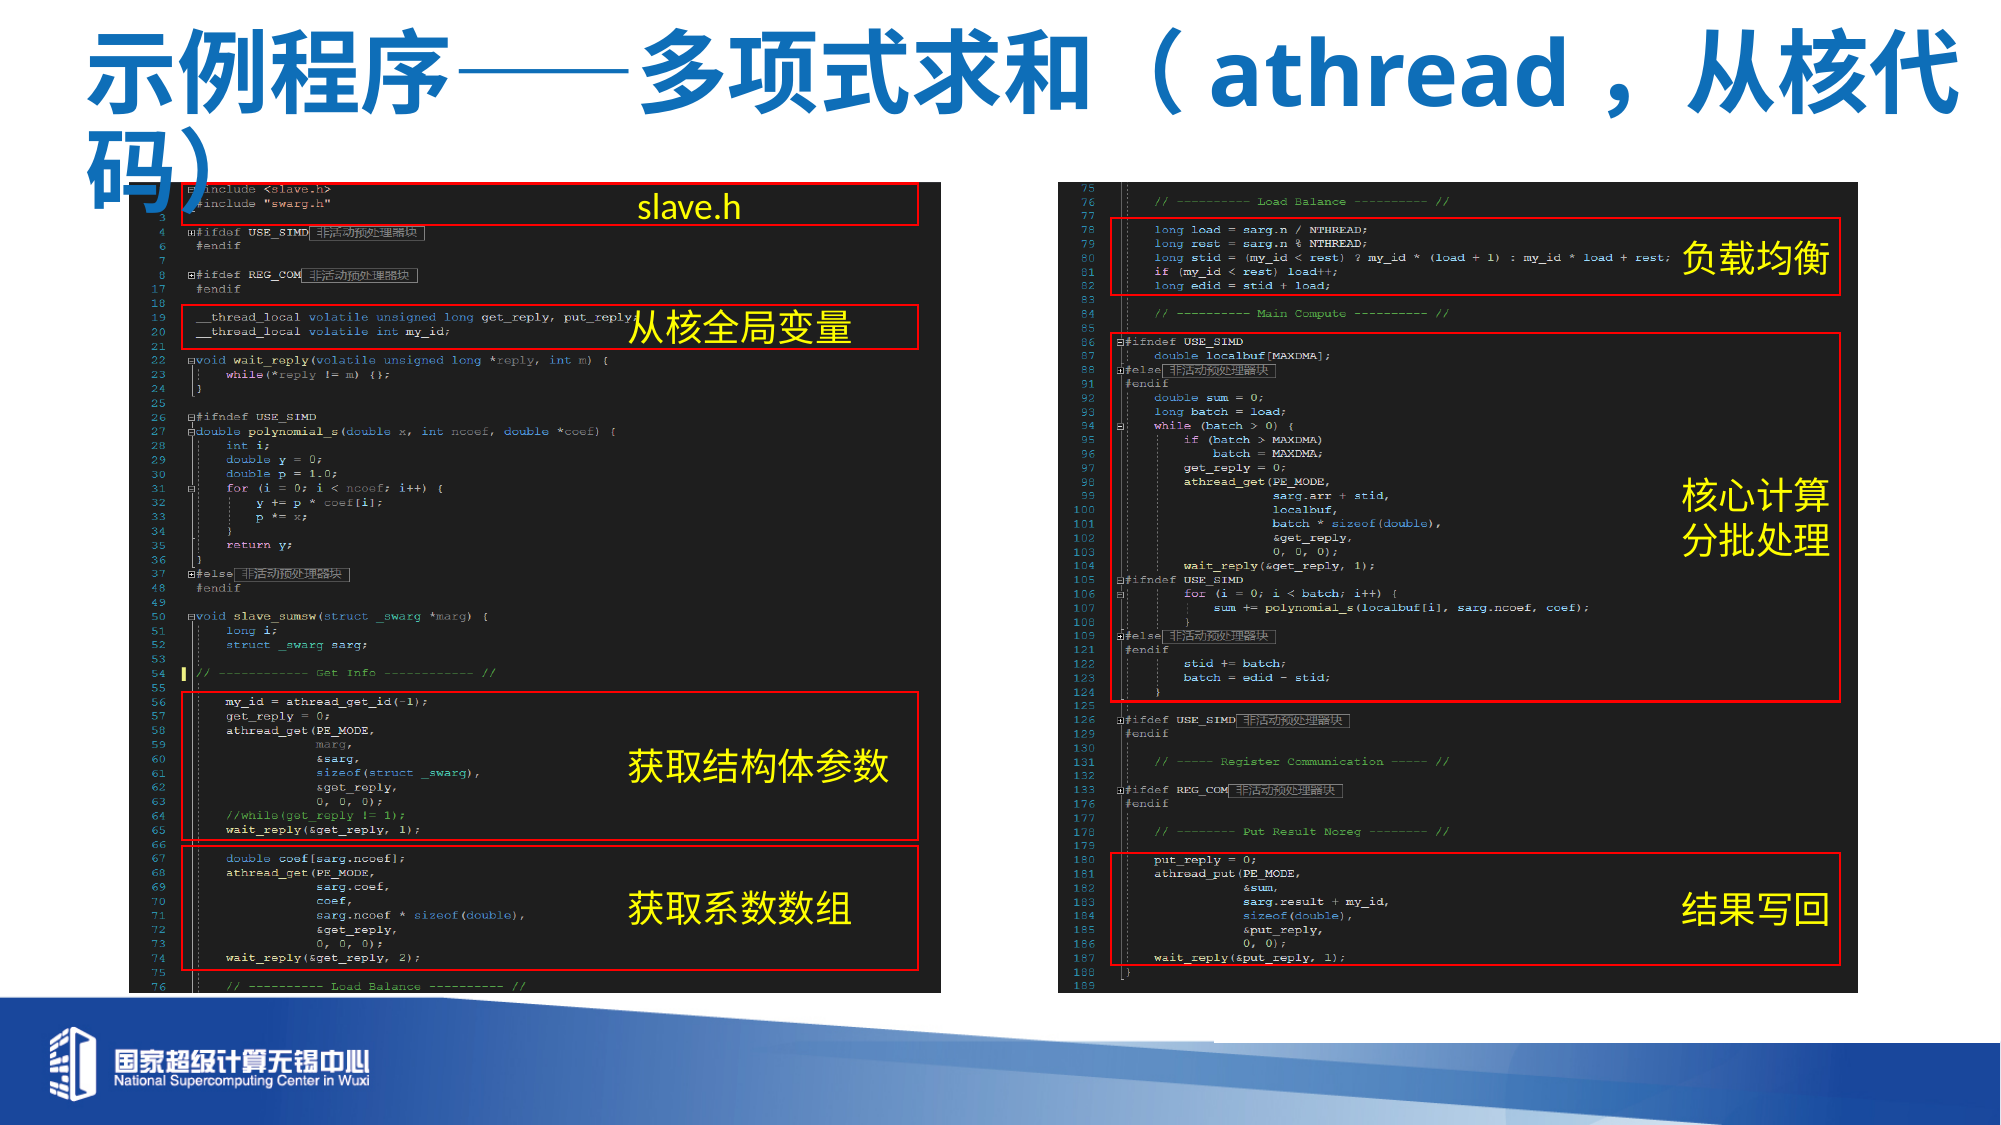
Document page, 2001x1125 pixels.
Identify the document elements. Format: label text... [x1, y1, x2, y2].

picture [0, 0, 2001, 1125]
text_box 示例程序——多项式求和（athread，从核代码） [70, 17, 1978, 235]
